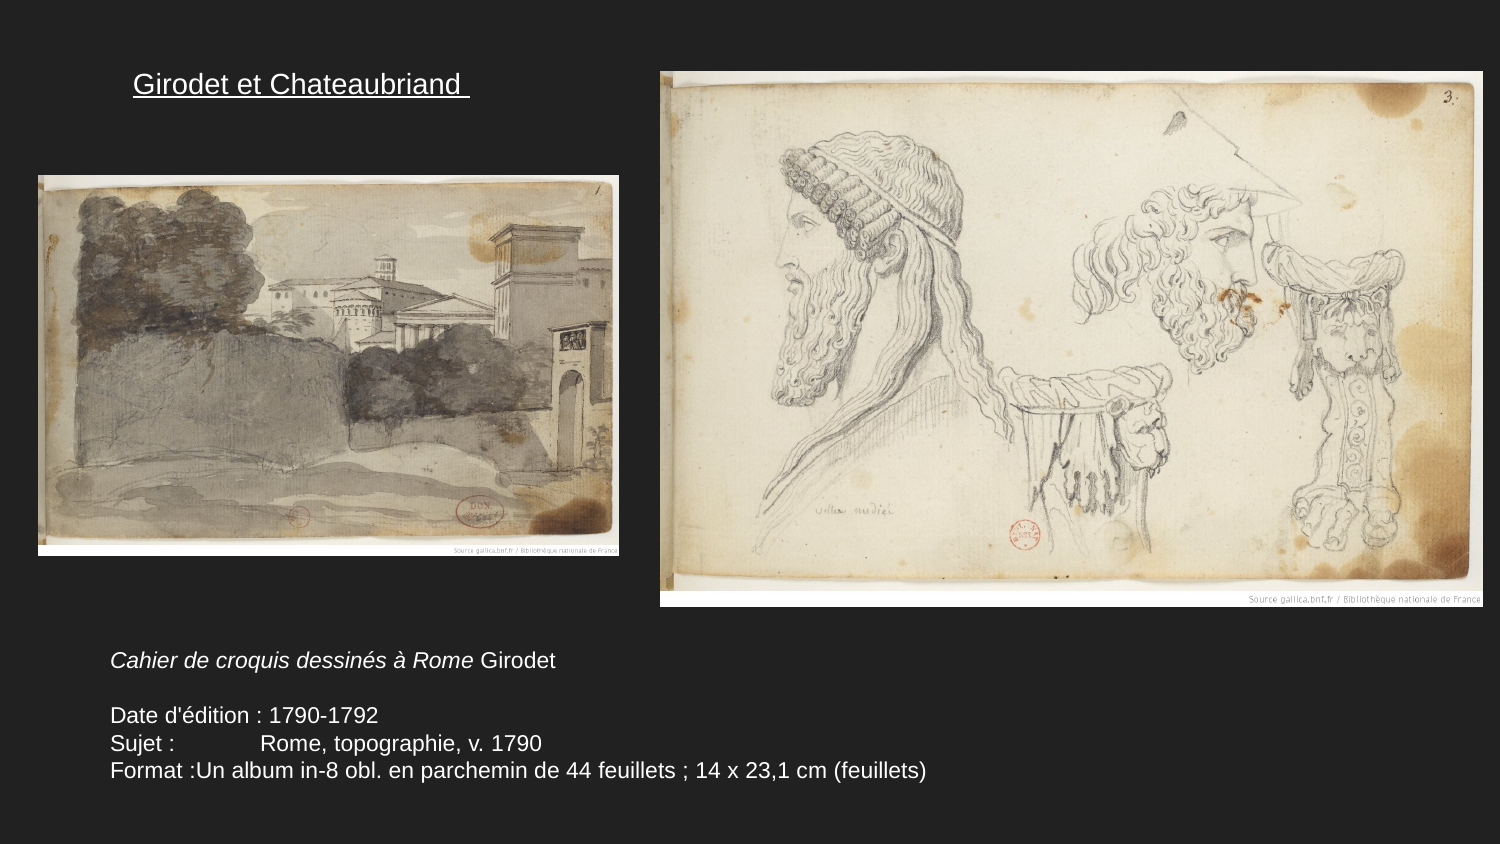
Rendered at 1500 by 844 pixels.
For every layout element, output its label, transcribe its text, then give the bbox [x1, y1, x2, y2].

text_box Cahier de croquis dessinés à Rome Girodet Date d'édition : 1790-1792 Sujet : Rome, topographie, v. 1790 Format :Un album in-8 obl. en parchemin de 44 feuillets ; 14 x 23,1 cm (feuillets) [94, 630, 1096, 815]
picture [659, 71, 1483, 607]
picture [38, 174, 619, 556]
list Girodet et Chateaubriand [117, 44, 1323, 143]
